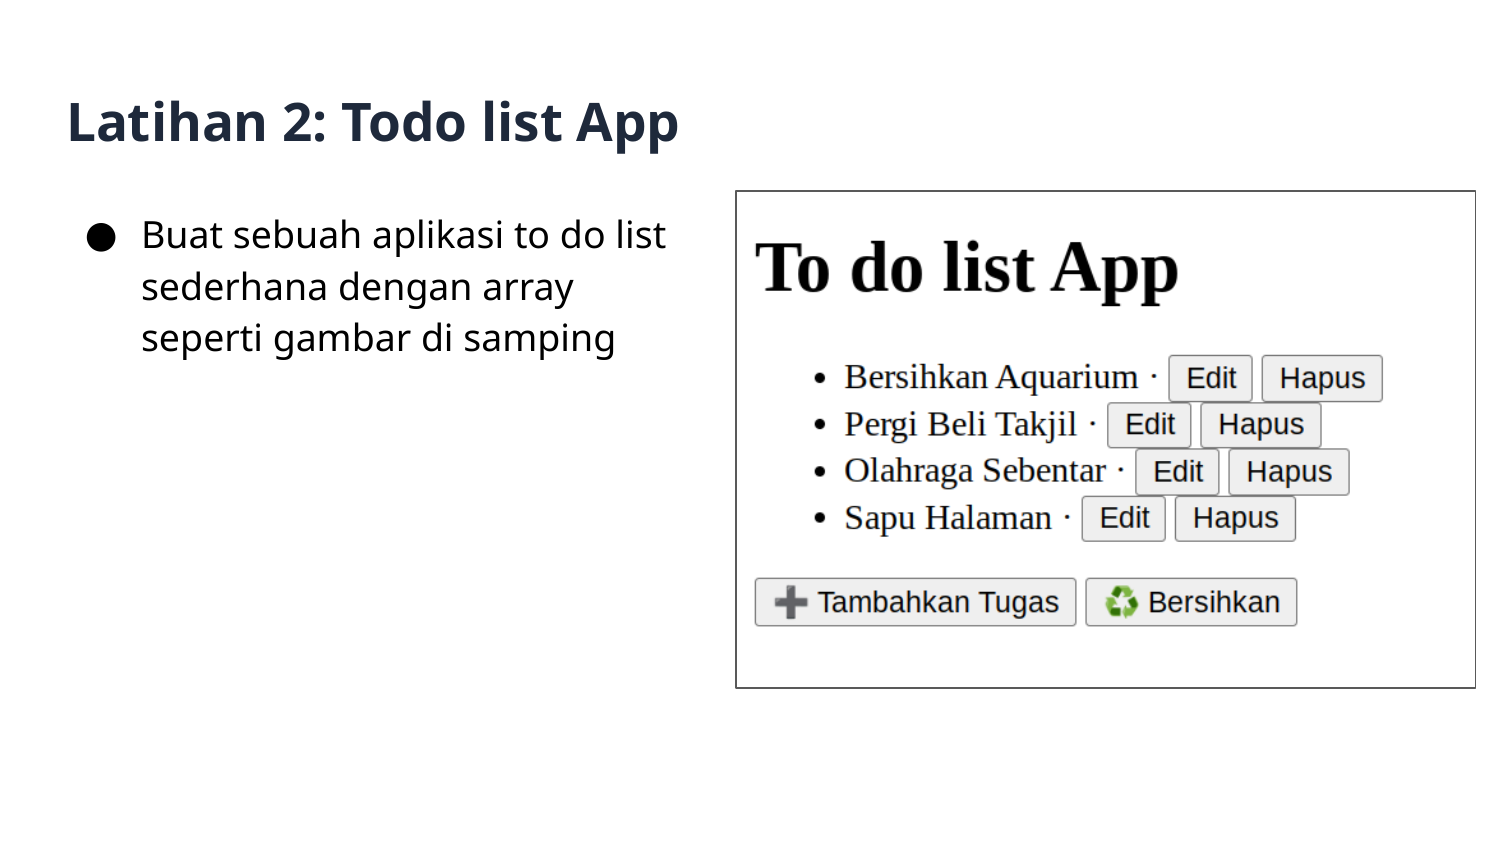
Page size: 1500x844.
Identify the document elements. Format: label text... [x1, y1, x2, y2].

list Buat sebuah aplikasi to do list sederhana dengan array seperti gambar di samping [51, 189, 712, 740]
picture [736, 191, 1476, 688]
title Latihan 2: Todo list App [51, 72, 1449, 167]
